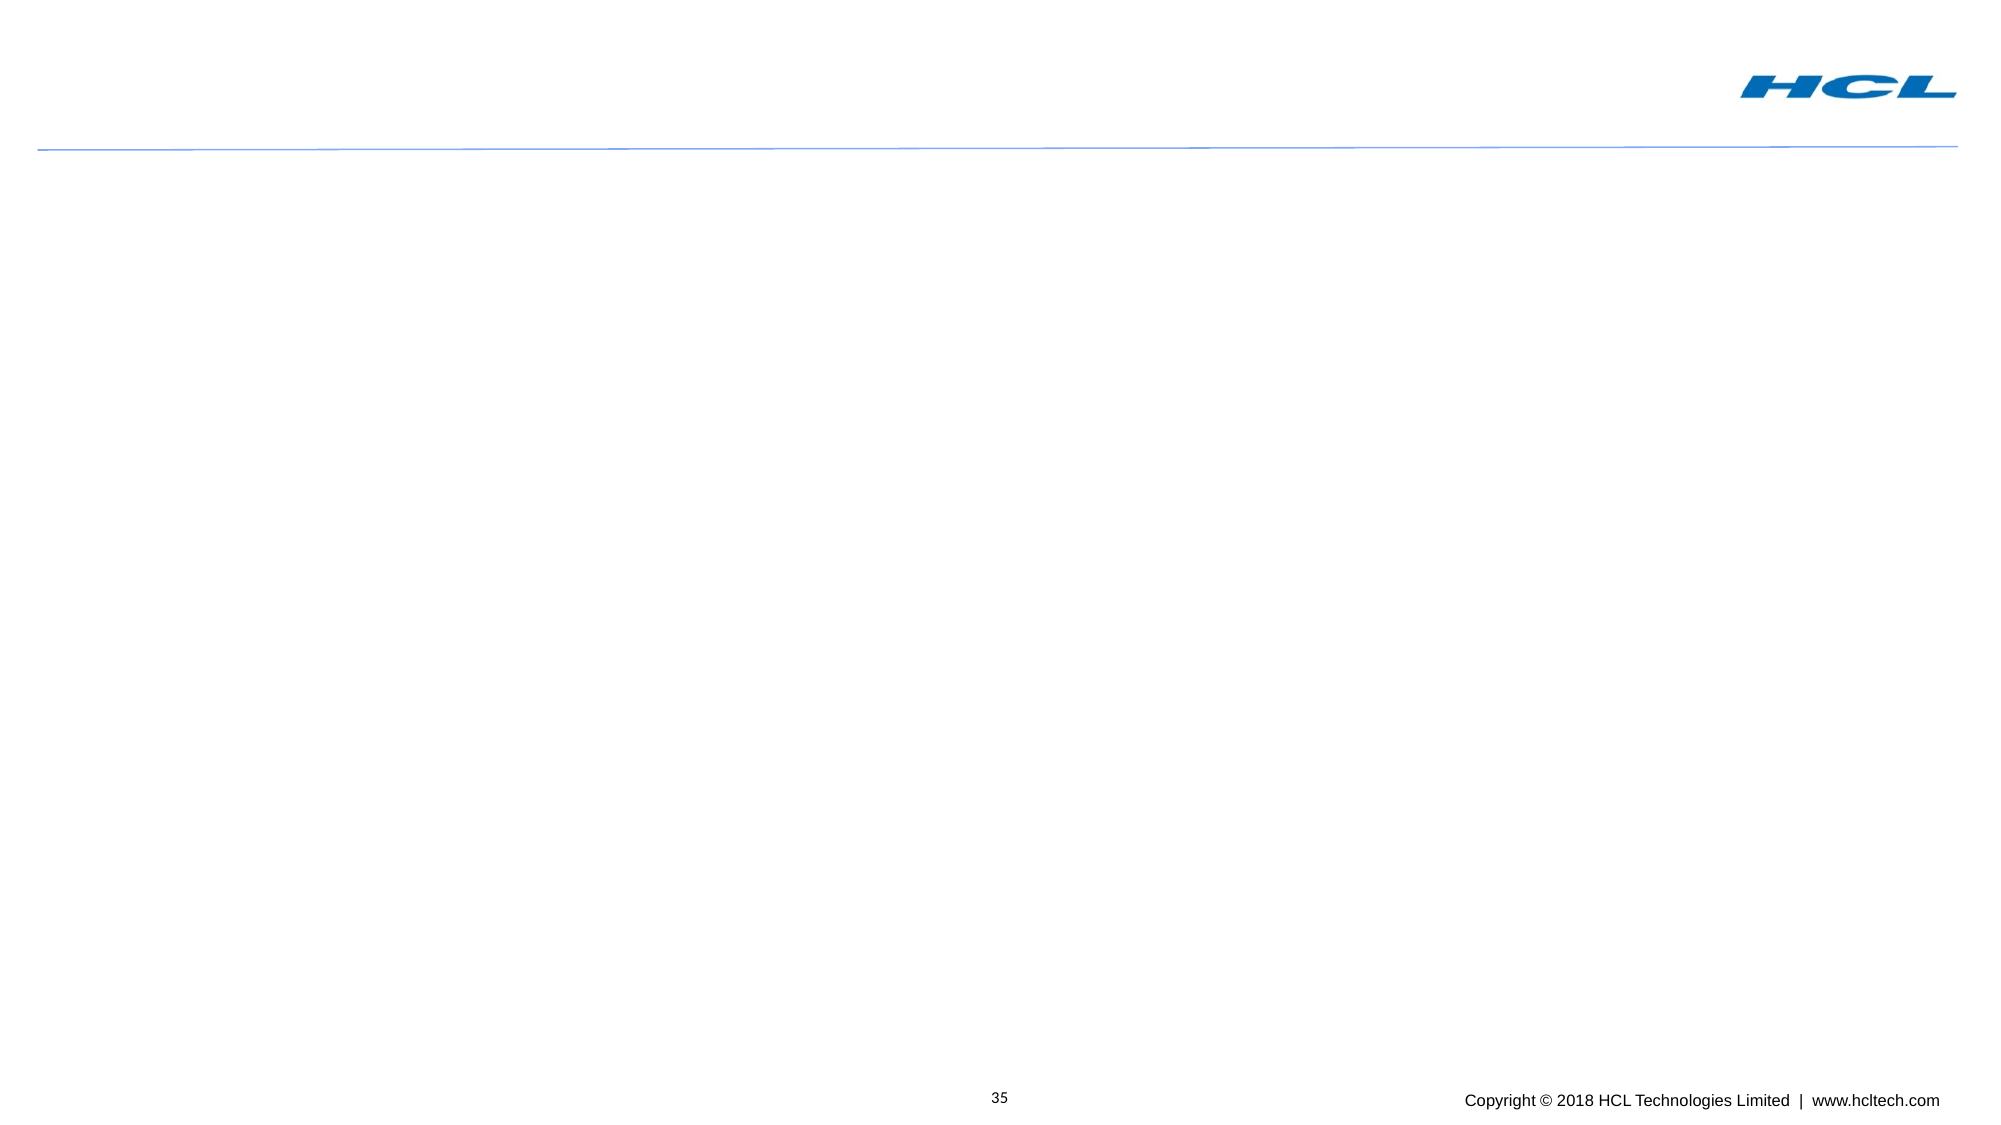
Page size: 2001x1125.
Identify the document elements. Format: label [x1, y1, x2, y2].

picture [1737, 73, 1959, 102]
